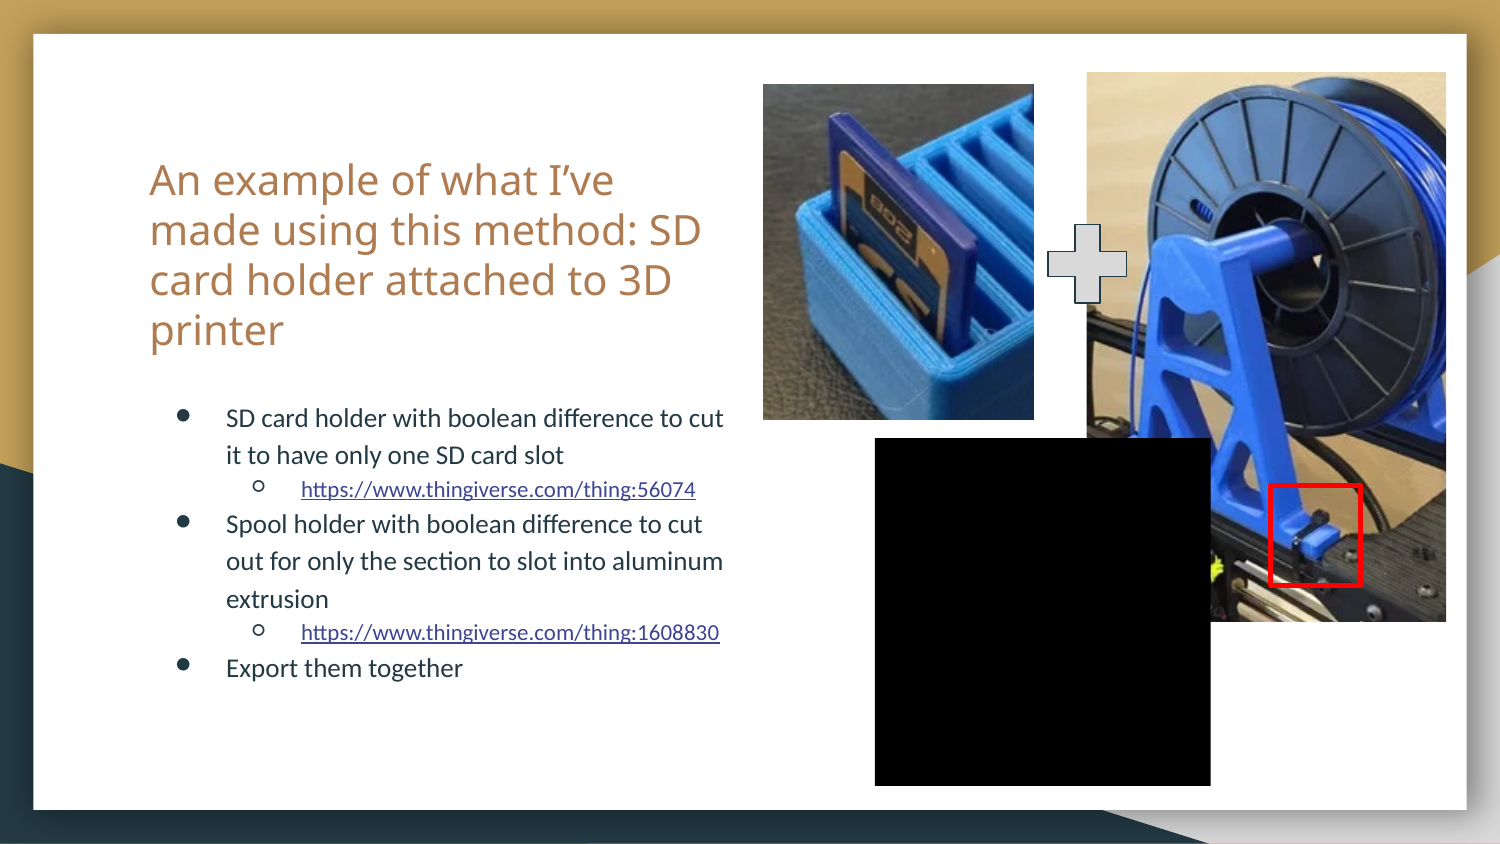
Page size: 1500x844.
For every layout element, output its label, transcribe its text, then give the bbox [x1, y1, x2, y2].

picture [762, 84, 1035, 420]
picture [874, 72, 1447, 787]
list SD card holder with boolean difference to cut it to have only one SD card slot https://www.thingiverse.com/thing:56074 Spool holder with boolean difference to cut out for only the section to slot into aluminum extrusion https://www.thingiverse.com/thing:1608830 Export them together [136, 380, 745, 729]
text_box [1048, 224, 1081, 304]
title An example of what I’ve made using this method: SD card holder attached to 3D printer [134, 138, 743, 366]
